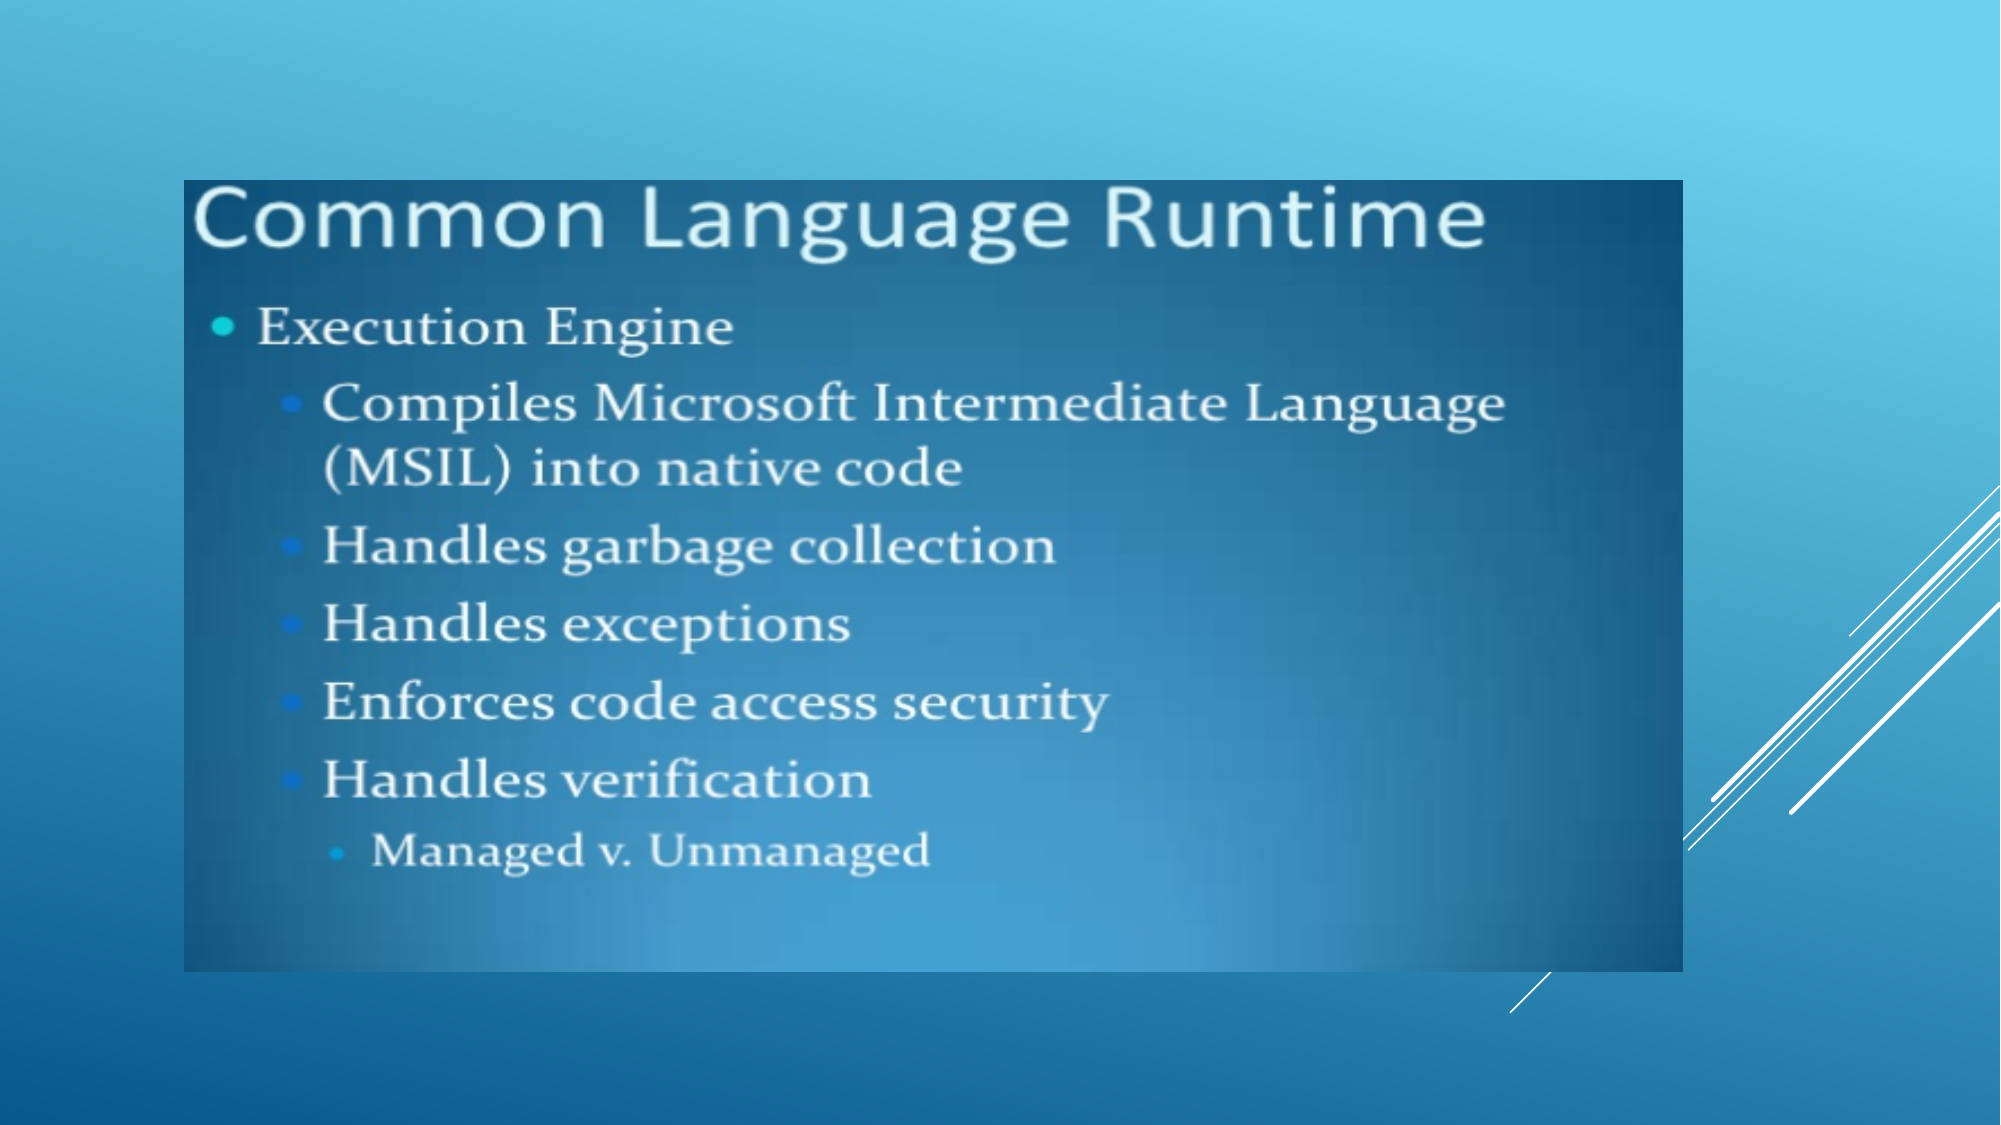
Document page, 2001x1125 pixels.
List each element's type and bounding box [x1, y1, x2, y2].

list [183, 180, 1683, 972]
